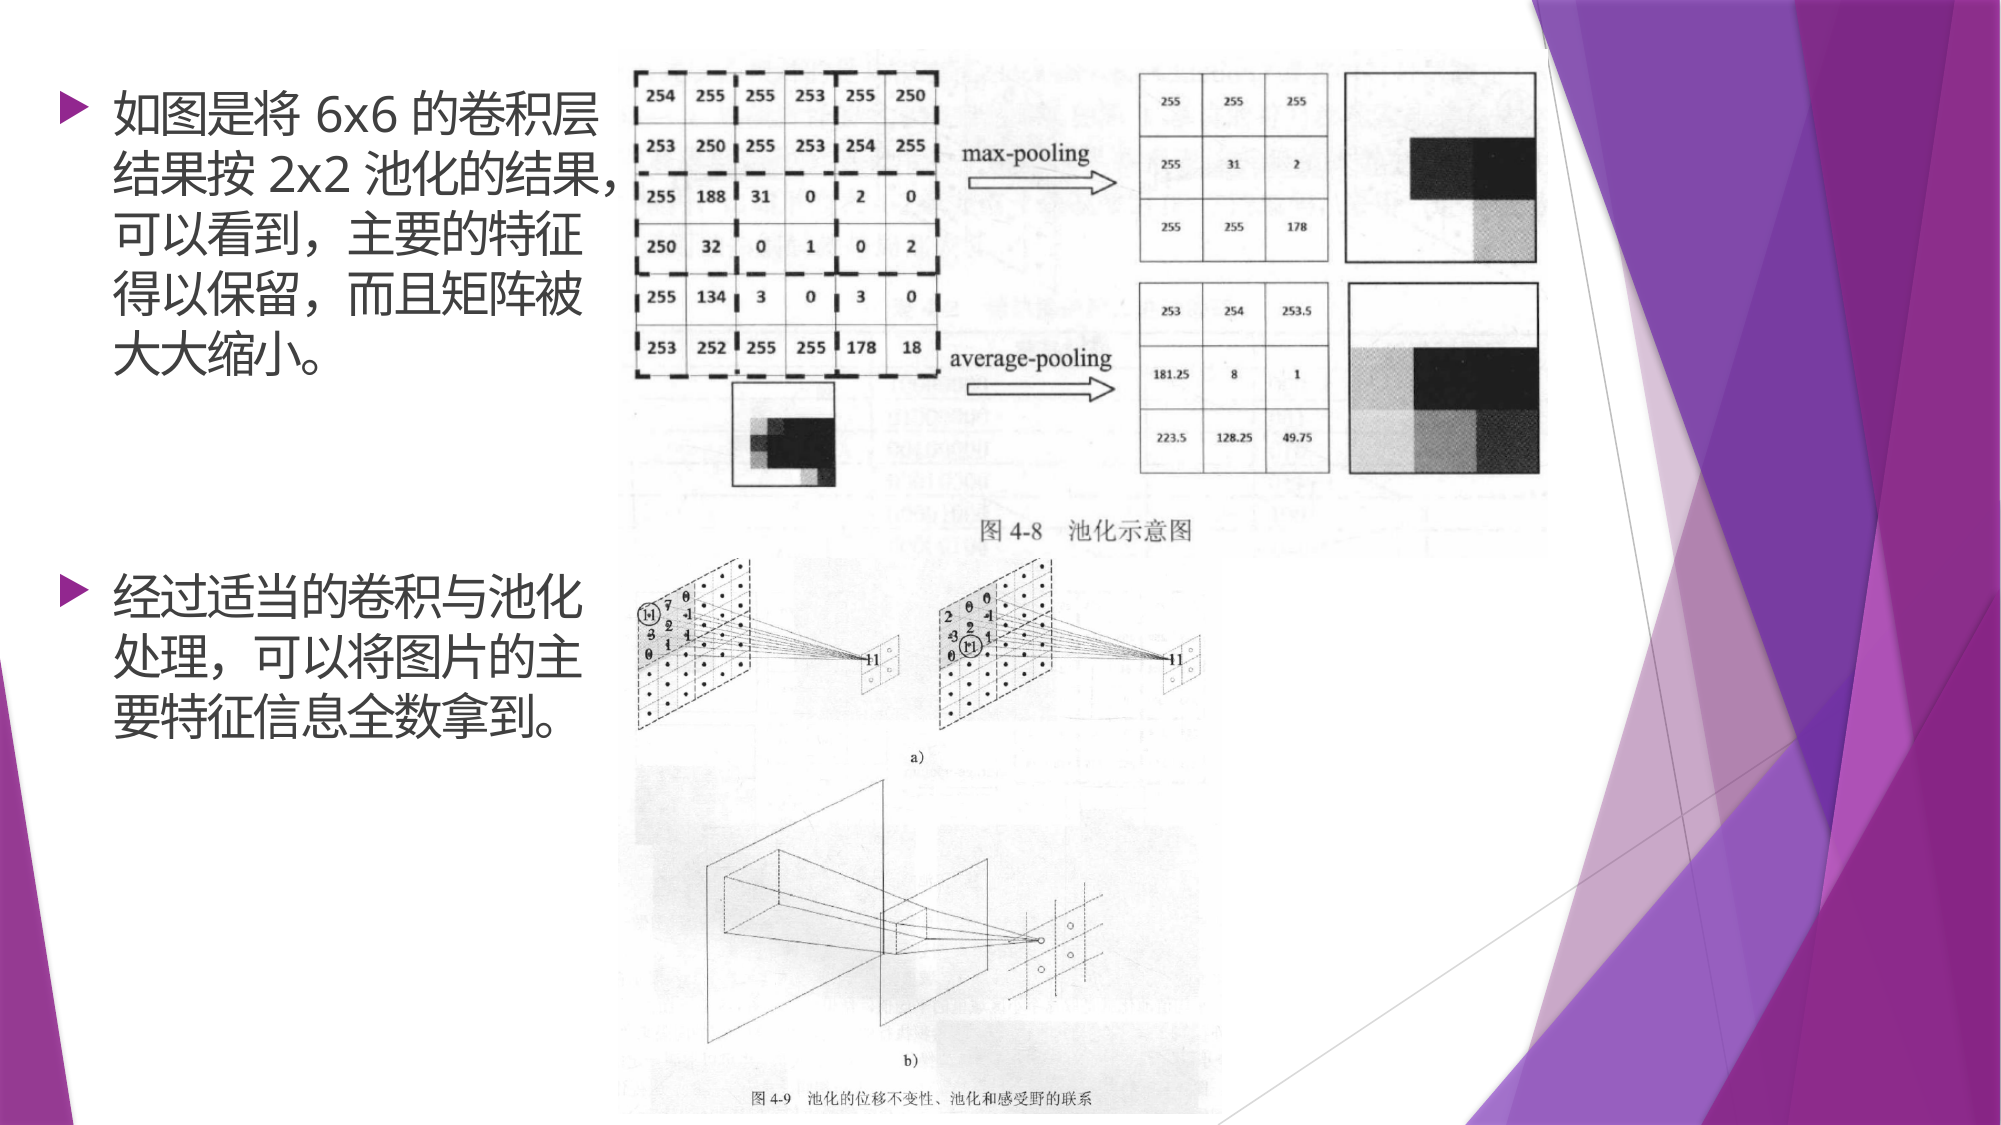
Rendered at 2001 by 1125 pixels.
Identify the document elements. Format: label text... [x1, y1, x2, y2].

picture [618, 48, 1549, 1114]
list 如图是将6x6的卷积层结果按2x2池化的结果，可以看到，主要的特征得以保留，而且矩阵被大大缩小。 经过适当的卷积与池化处理，可以将图片的主要特征信息全数拿到。 [41, 75, 612, 1092]
